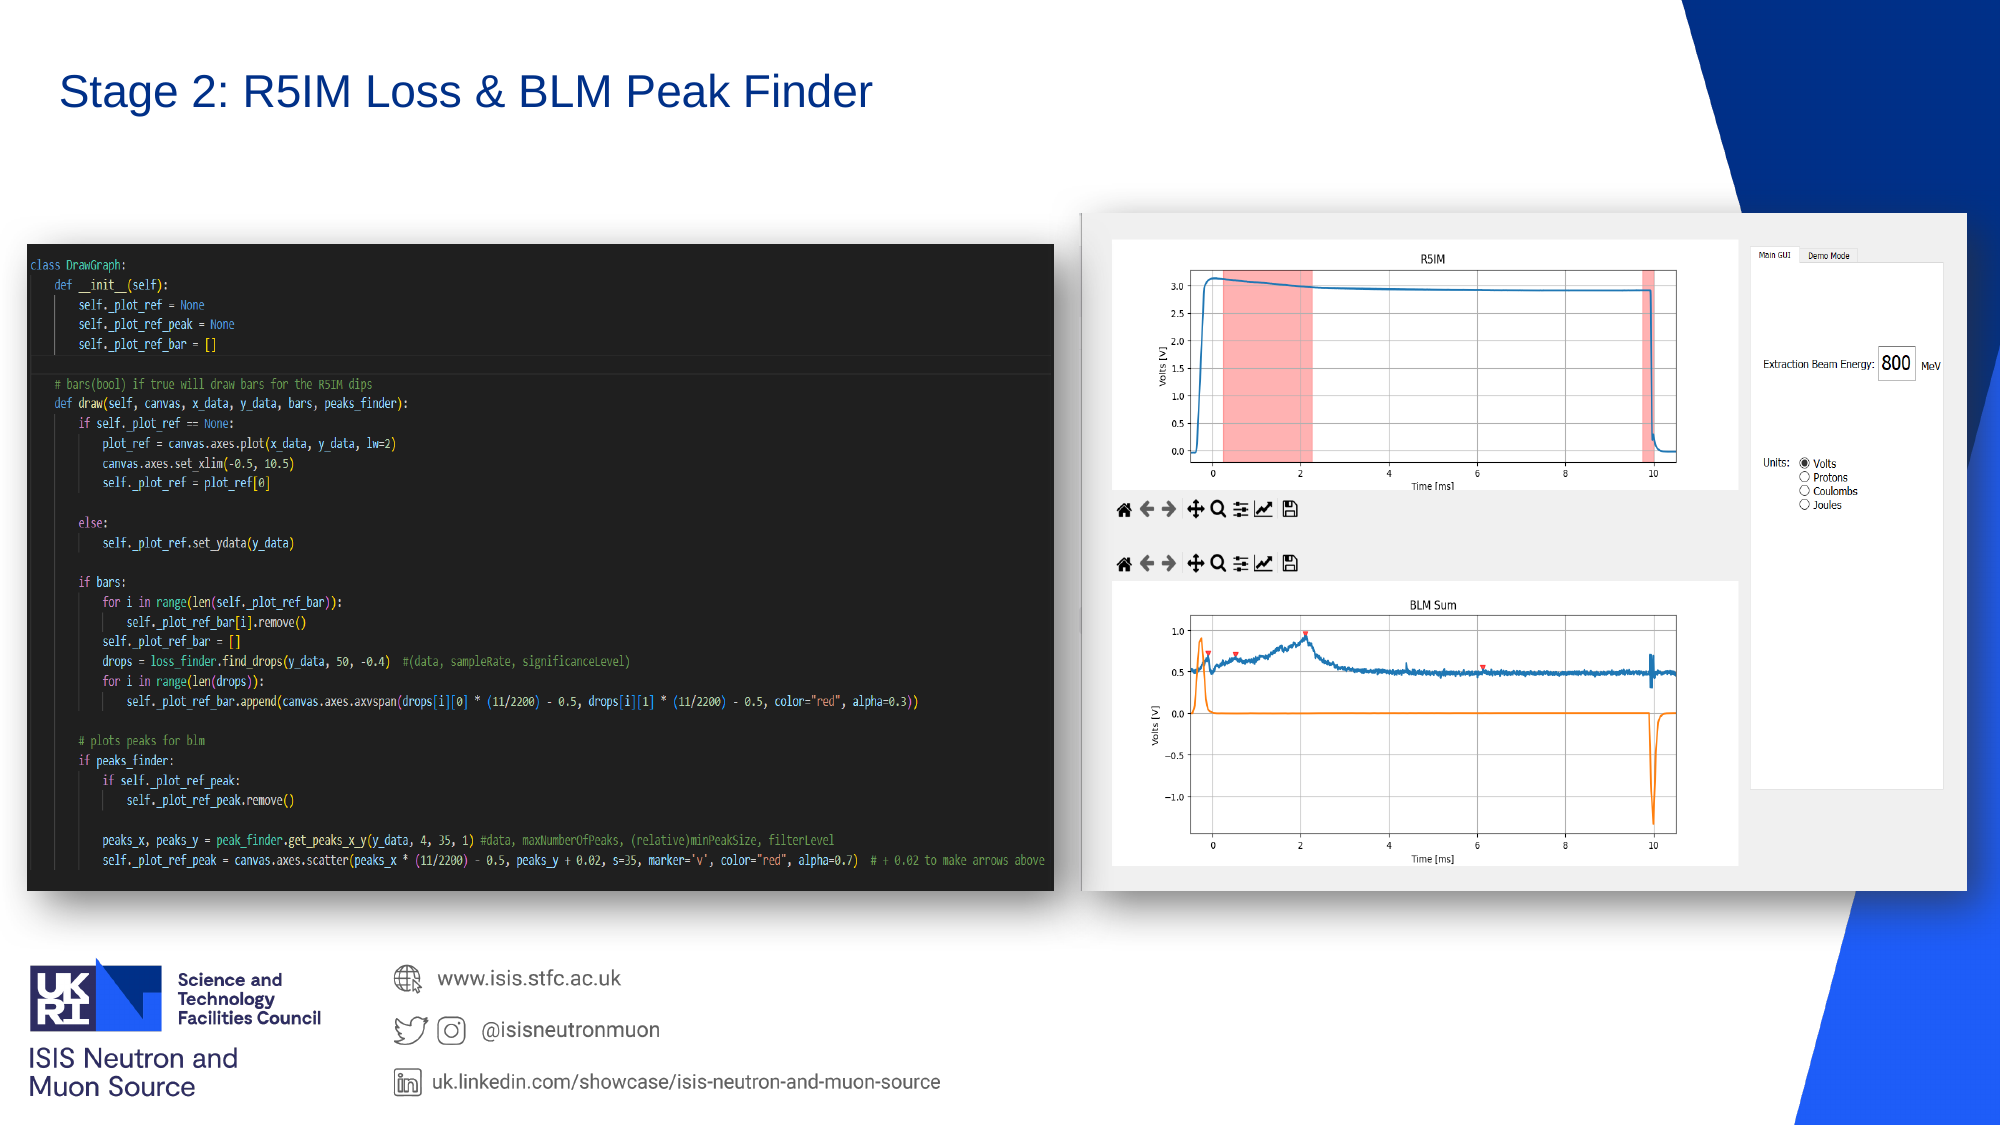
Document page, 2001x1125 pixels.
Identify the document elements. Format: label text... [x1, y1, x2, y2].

title Stage 2: R5IM Loss & BLM Peak Finder [43, 59, 1054, 155]
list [1079, 213, 1967, 891]
picture [0, 0, 2000, 1125]
